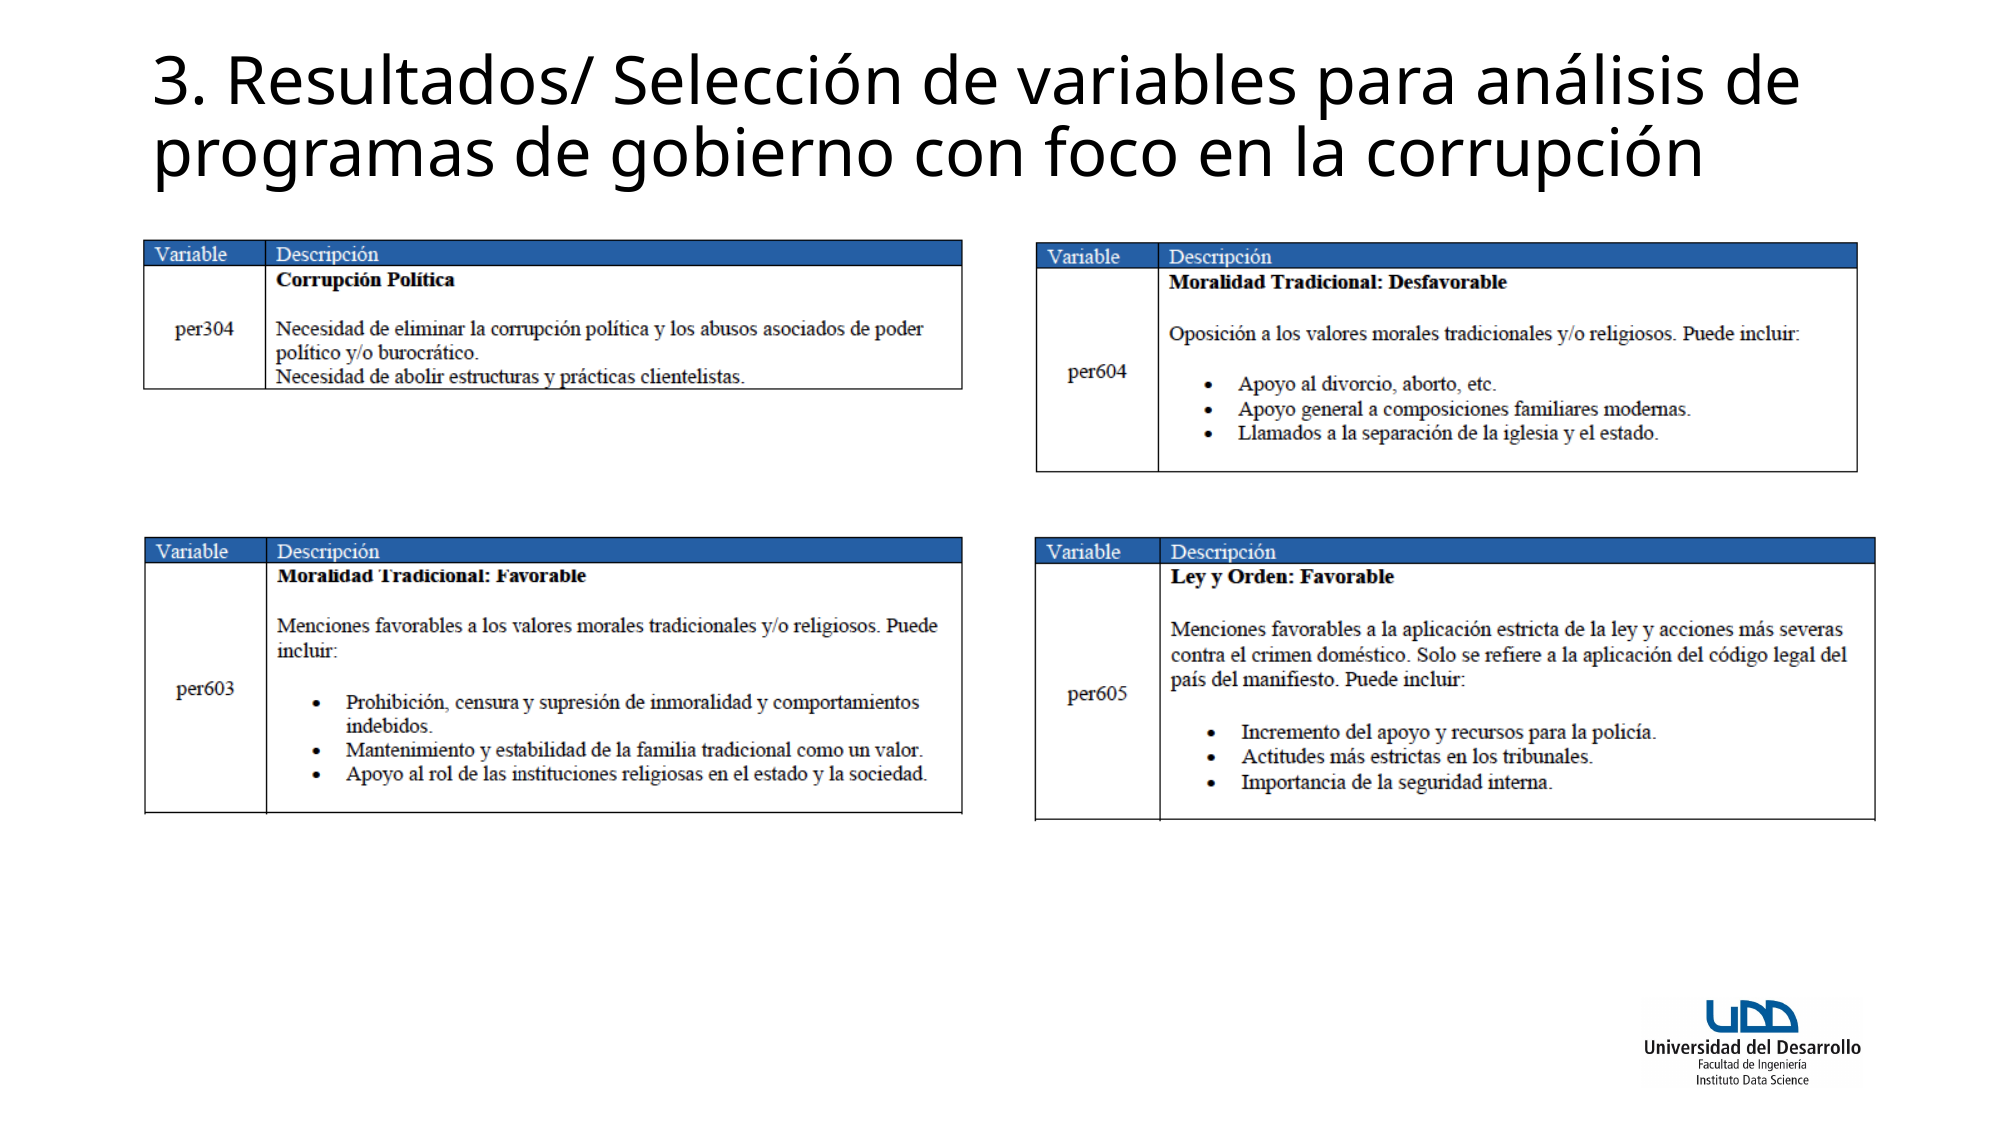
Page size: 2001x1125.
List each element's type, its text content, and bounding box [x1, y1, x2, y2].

title 3. Resultados/ Selección de variables para análisis de programas de gobierno con foco en la corrupción [137, 32, 1863, 205]
picture [1641, 997, 1863, 1088]
picture [1031, 531, 1881, 830]
picture [136, 531, 969, 817]
picture [136, 235, 969, 397]
picture [1031, 235, 1863, 481]
